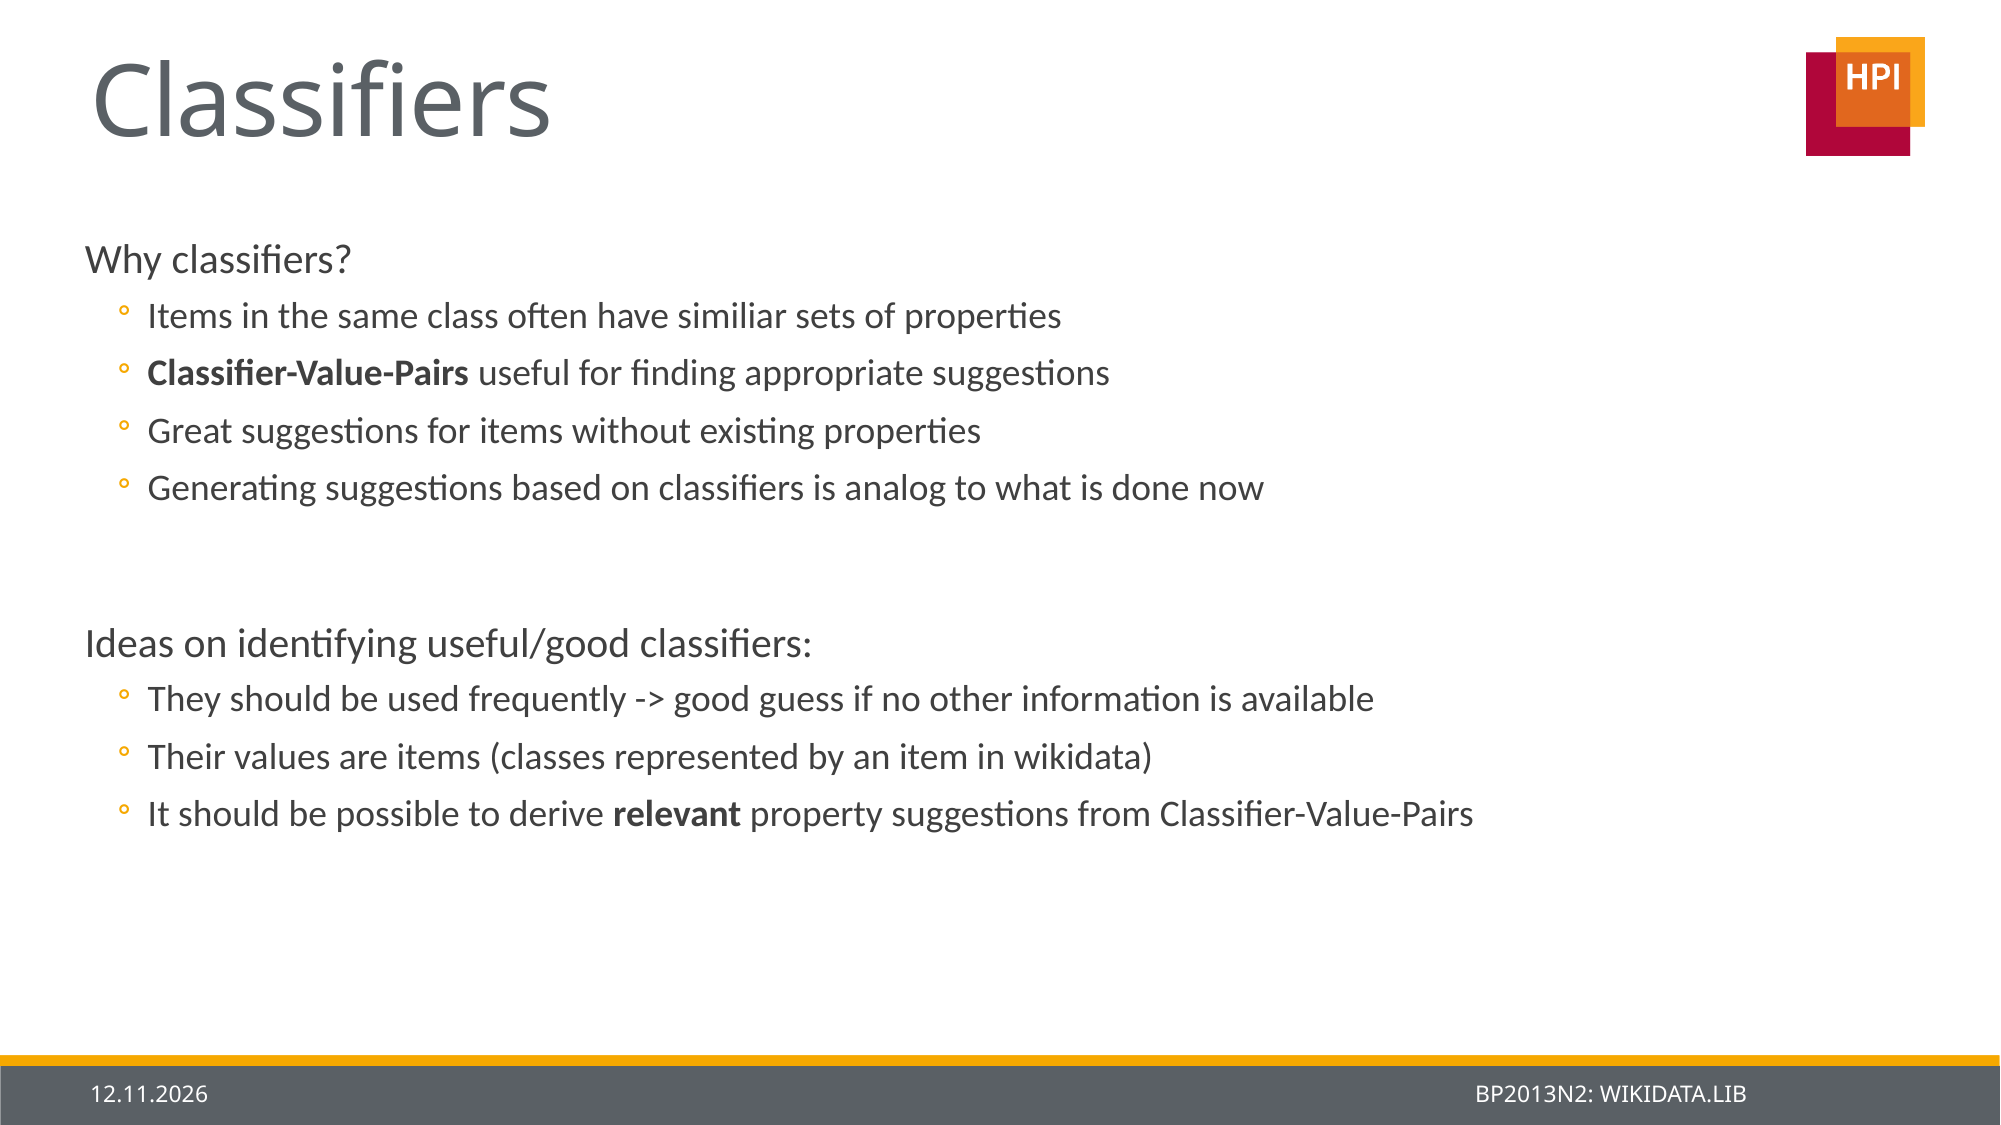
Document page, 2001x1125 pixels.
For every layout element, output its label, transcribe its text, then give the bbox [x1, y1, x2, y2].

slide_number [75, 1065, 233, 1125]
title Classifiers [75, 0, 1732, 165]
picture [1806, 37, 1925, 156]
footer BP2013N2: WIKIDATA.LIB [238, 1065, 1763, 1125]
list Why classifiers? Items in the same class often have similiar sets of properties Classifier-Value-Pairs useful for finding appropriate suggestions Great suggestions for items without existing properties Generating suggestions based on classifiers is analog to what is done now Ideas on identifying useful/good classifiers: They should be used frequently -> good guess if no other information is available Their values are items (classes represented by an item in wikidata) It should be possible to derive relevant property suggestions from Classifier-Value-Pairs [69, 224, 1920, 1004]
